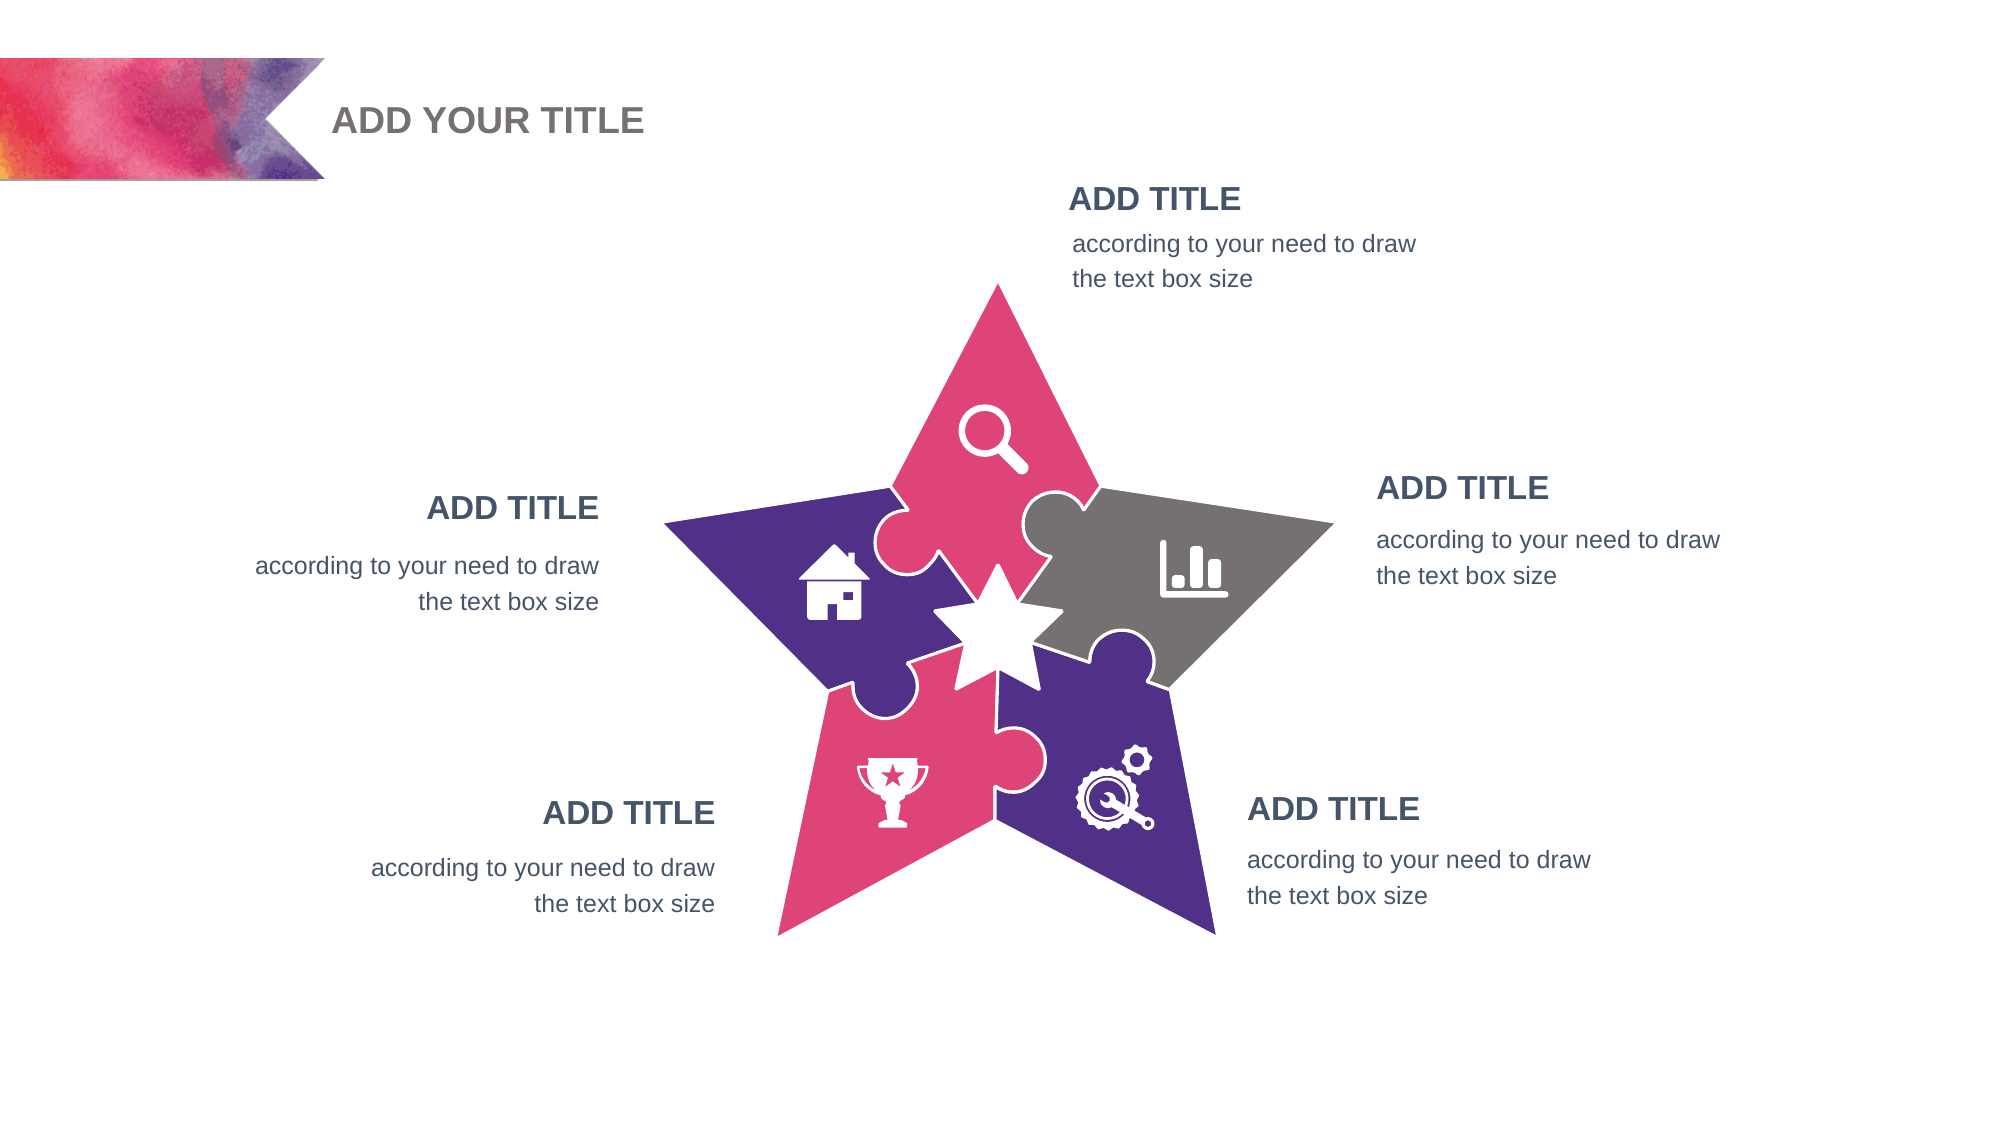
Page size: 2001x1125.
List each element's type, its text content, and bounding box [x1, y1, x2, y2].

text_box [1160, 539, 1229, 598]
text_box according to your need to draw the text box size [1072, 221, 1456, 293]
text_box ADD TITLE [395, 790, 716, 831]
text_box [660, 486, 978, 718]
text_box [876, 279, 1102, 604]
text_box [958, 404, 1029, 475]
text_box [1121, 744, 1153, 776]
text_box ADD TITLE [1376, 465, 1697, 506]
text_box ADD TITLE [279, 485, 600, 526]
text_box [857, 758, 929, 828]
text_box [798, 544, 870, 580]
text_box ADD TITLE [1068, 177, 1389, 218]
text_box according to your need to draw the text box size [1376, 517, 1759, 590]
text_box [775, 642, 1045, 940]
text_box ADD YOUR TITLE [329, 88, 661, 149]
text_box ADD TITLE [1247, 787, 1568, 828]
text_box [1017, 486, 1338, 690]
text_box according to your need to draw the text box size [333, 845, 716, 918]
text_box [1075, 767, 1155, 831]
text_box according to your need to draw the text box size [1247, 837, 1631, 910]
text_box [807, 581, 862, 620]
text_box [995, 631, 1218, 938]
text_box according to your need to draw the text box size [216, 543, 600, 616]
picture [0, 58, 326, 179]
